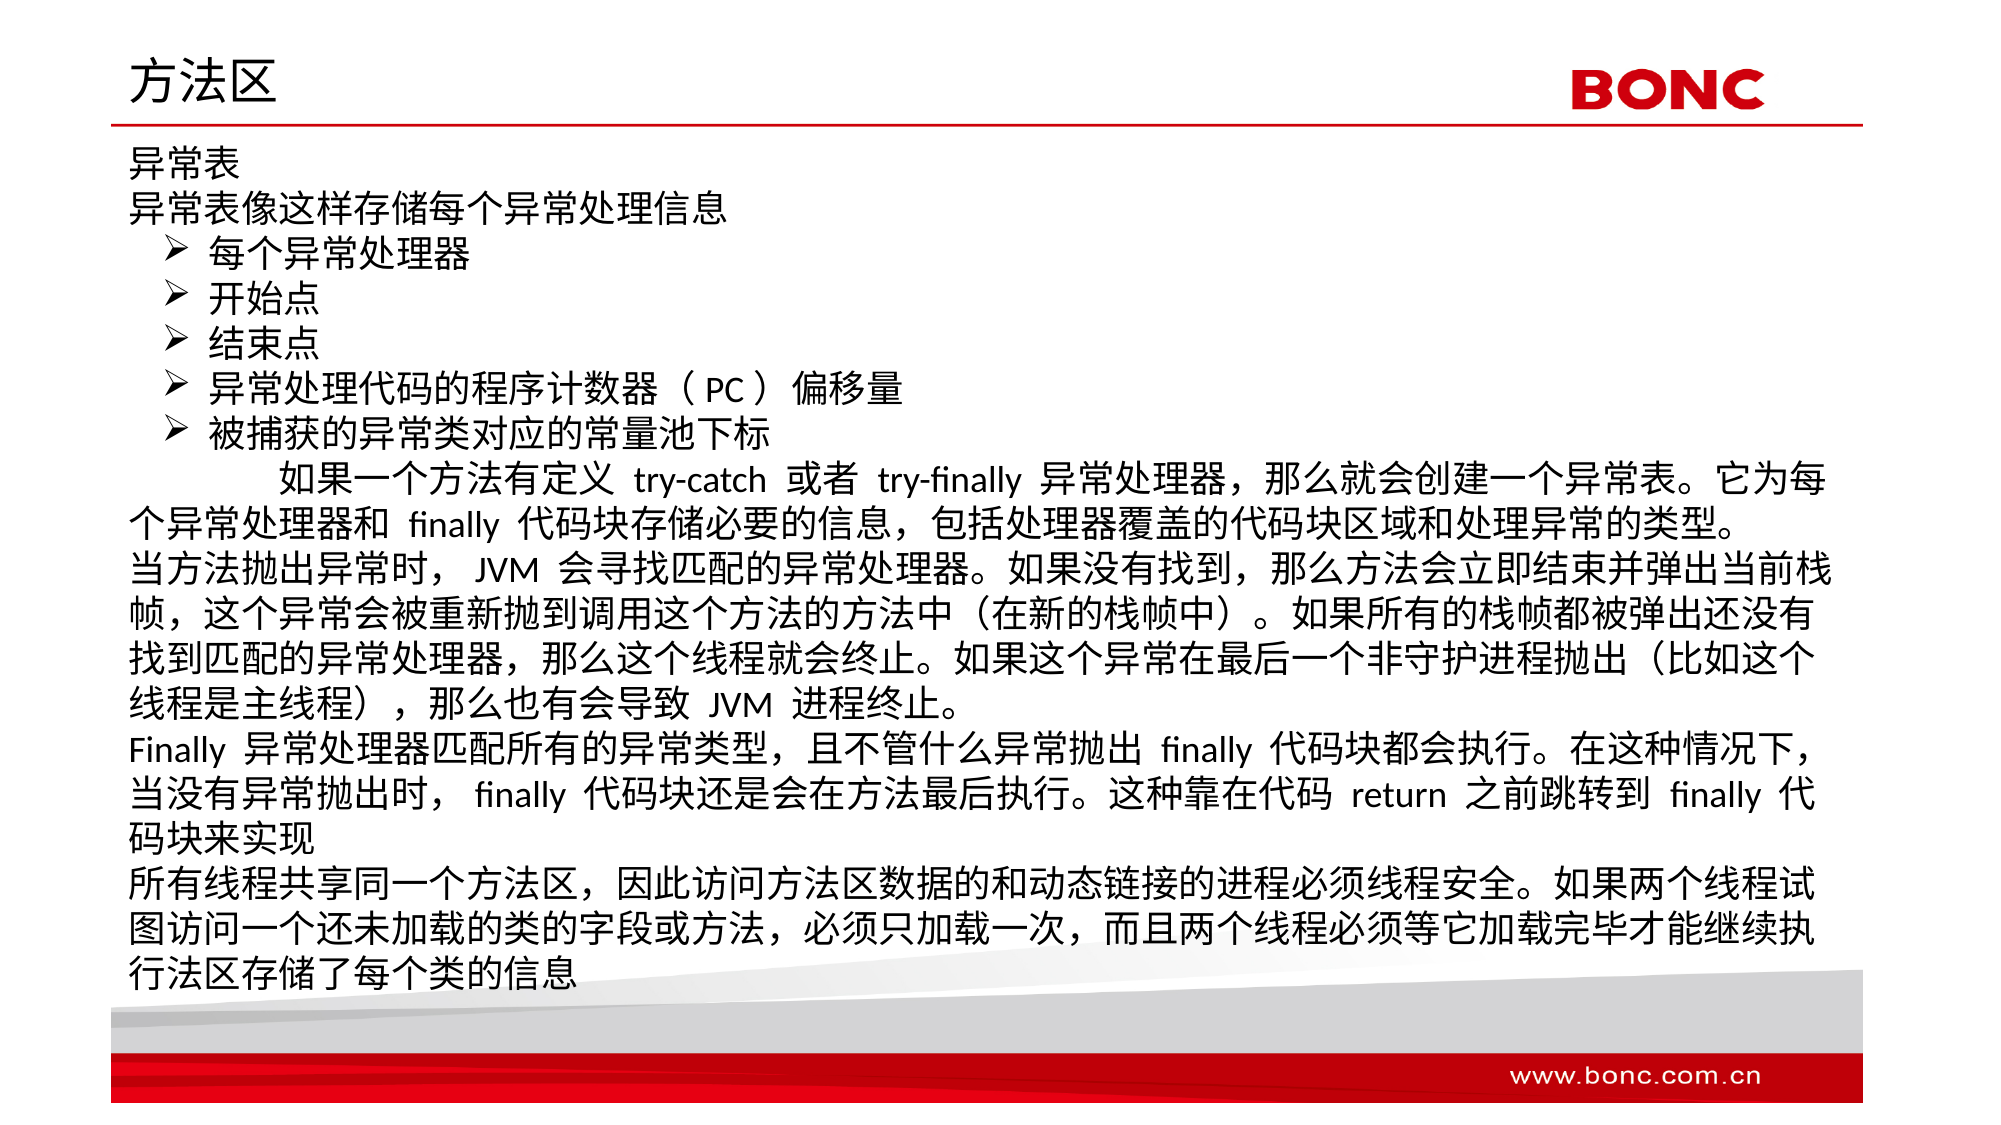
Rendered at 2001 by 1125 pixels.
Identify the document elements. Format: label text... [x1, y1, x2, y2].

title 方法区 [113, 46, 760, 121]
text_box 异常表 异常表像这样存储每个异常处理信息 每个异常处理器 开始点 结束点 异常处理代码的程序计数器（PC）偏移量 被捕获的异常类对应的常量池下标 如果一个方法有定义 try-catch 或者 try-finally 异常处理器，那么就会创建一个异常表。它为每个异常处理器和 finally 代码块存储必要的信息，包括处理器覆盖的代码块区域和处理异常的类型。 当方法抛出异常时，JVM 会寻找匹配的异常处理器。如果没有找到，那么方法会立即结束并弹出当前栈帧，这个异常会被重新抛到调用这个方法的方法中（在新的栈帧中）。如果所有的栈帧都被弹出还没有找到匹配的异常处理器，那么这个线程就会终止。如果这个异常在最后一个非守护进程抛出（比如这个线程是主线程），那么也有会导致 JVM 进程终止。 Finally 异常处理器匹配所有的异常类型，且不管什么异常抛出 finally 代码块都会执行。在这种情况下，当没有异常抛出时，finally 代码块还是会在方法最后执行。这种靠在代码 return 之前跳转到 finally 代码块来实现 所有线程共享同一个方法区，因此访问方法区数据的和动态链接的进程必须线程安全。如果两个线程试图访问一个还未加载的类的字段或方法，必须只加载一次，而且两个线程必须等它加载完毕才能继续执行法区存储了每个类的信息 [113, 132, 1866, 1125]
picture [111, 6, 1863, 1103]
